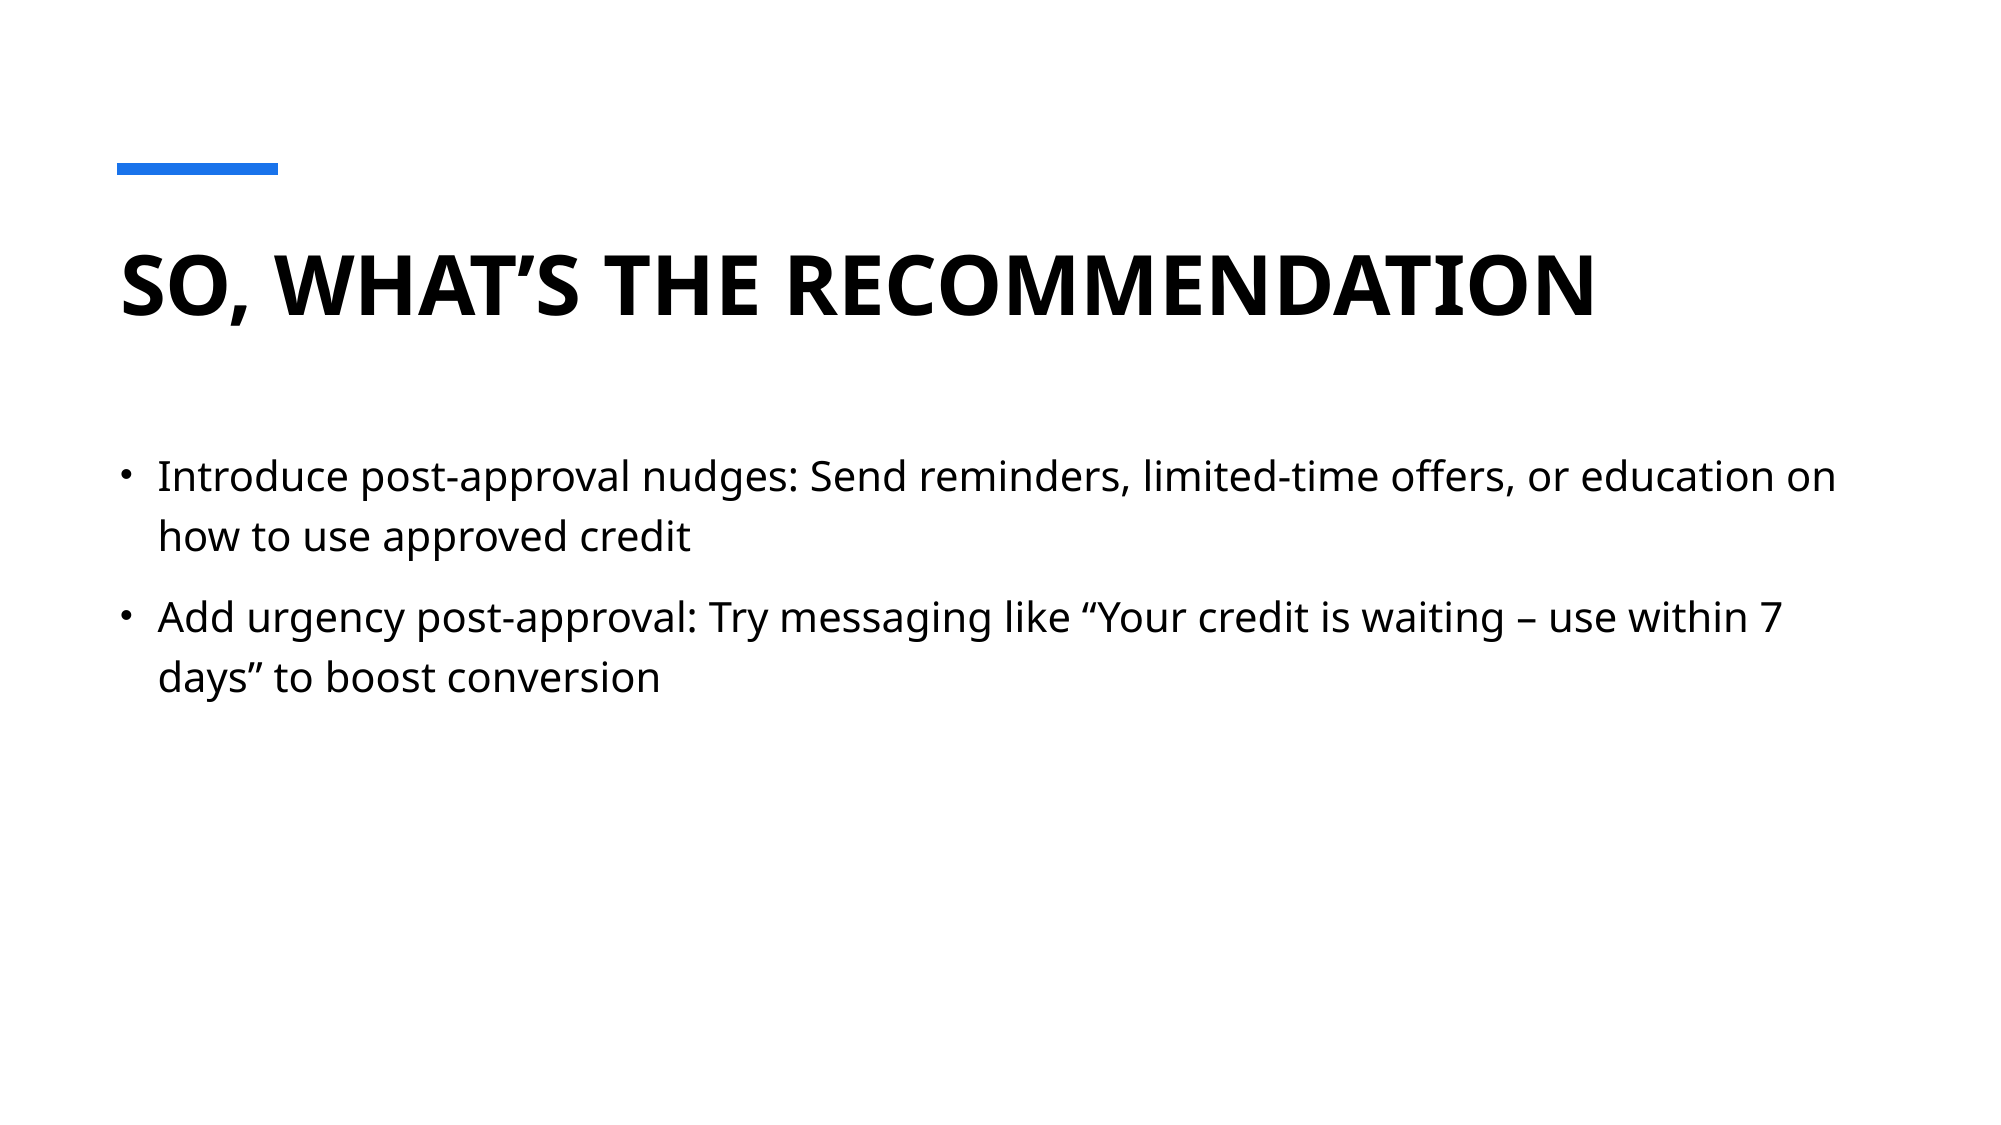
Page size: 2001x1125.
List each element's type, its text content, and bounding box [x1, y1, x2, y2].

title SO, WHAT’S THE RECOMMENDATION [105, 224, 1892, 405]
list Introduce post-approval nudges: Send reminders, limited-time offers, or education on how to use approved credit Add urgency post-approval: Try messaging like “Your credit is waiting – use within 7 days” to boost conversion [105, 431, 1892, 1017]
